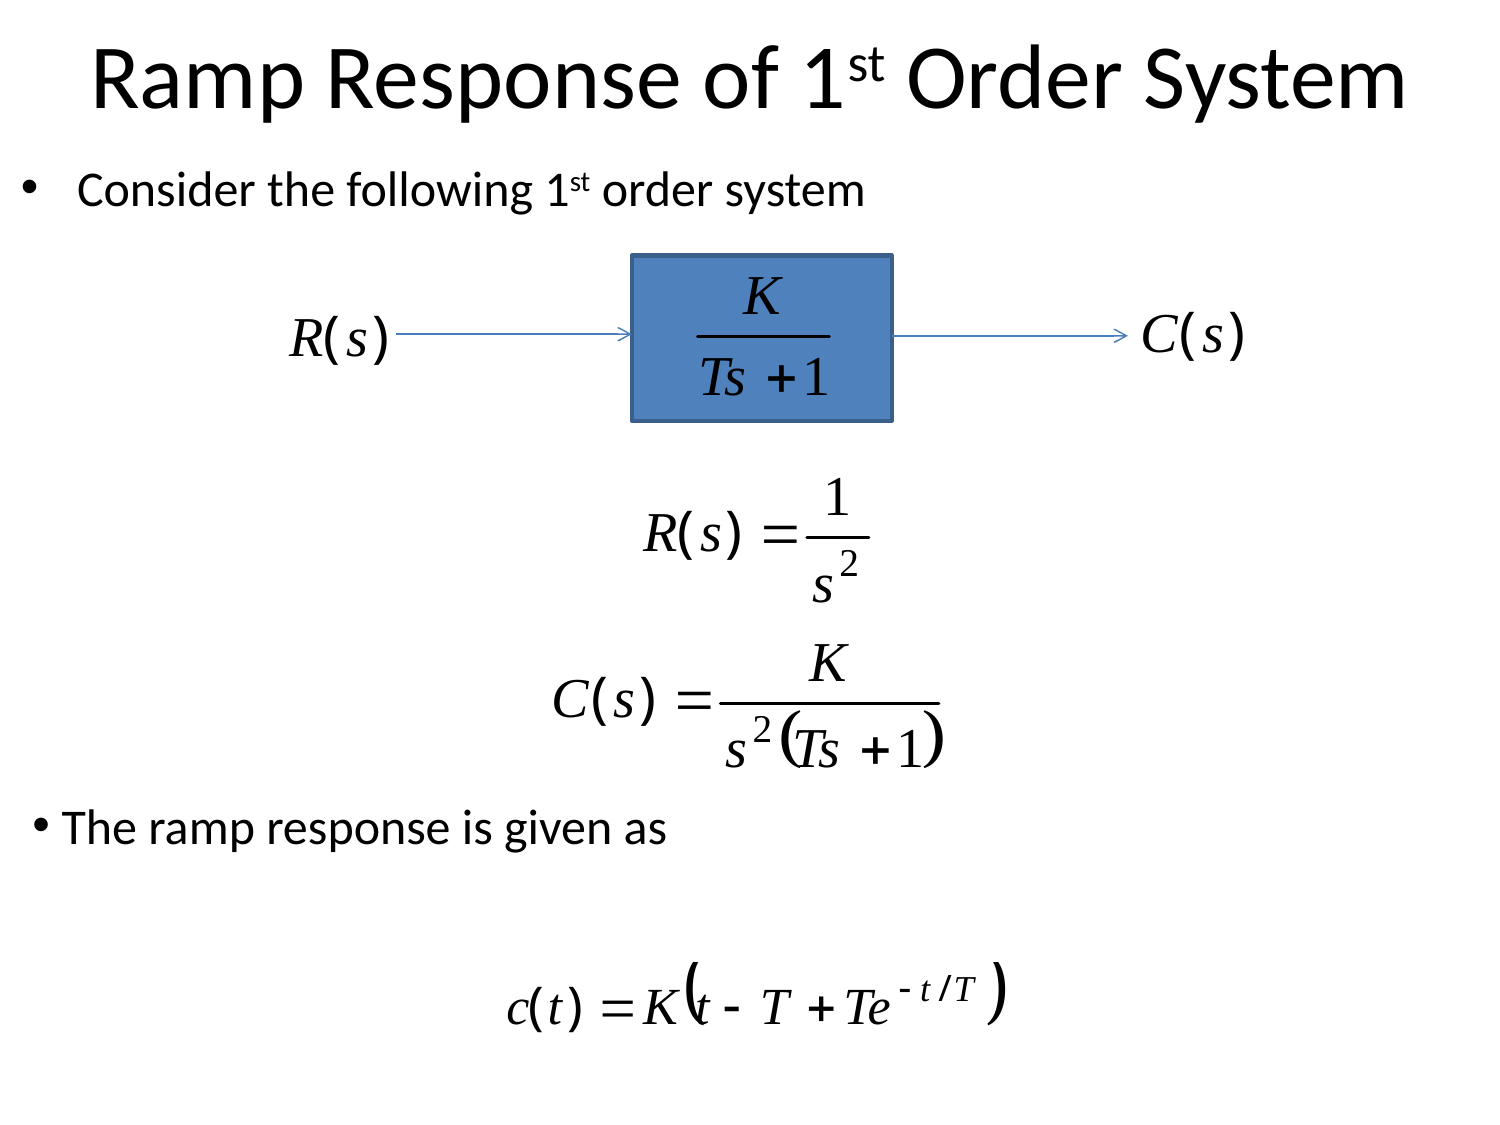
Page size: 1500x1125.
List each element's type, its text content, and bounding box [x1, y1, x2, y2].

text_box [277, 255, 1256, 421]
list Consider the following 1st order system [5, 149, 1412, 268]
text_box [497, 961, 1009, 1051]
title Ramp Response of 1st Order System [75, 0, 1425, 149]
text_box The ramp response is given as [17, 786, 1447, 862]
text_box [630, 455, 885, 619]
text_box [542, 621, 954, 791]
